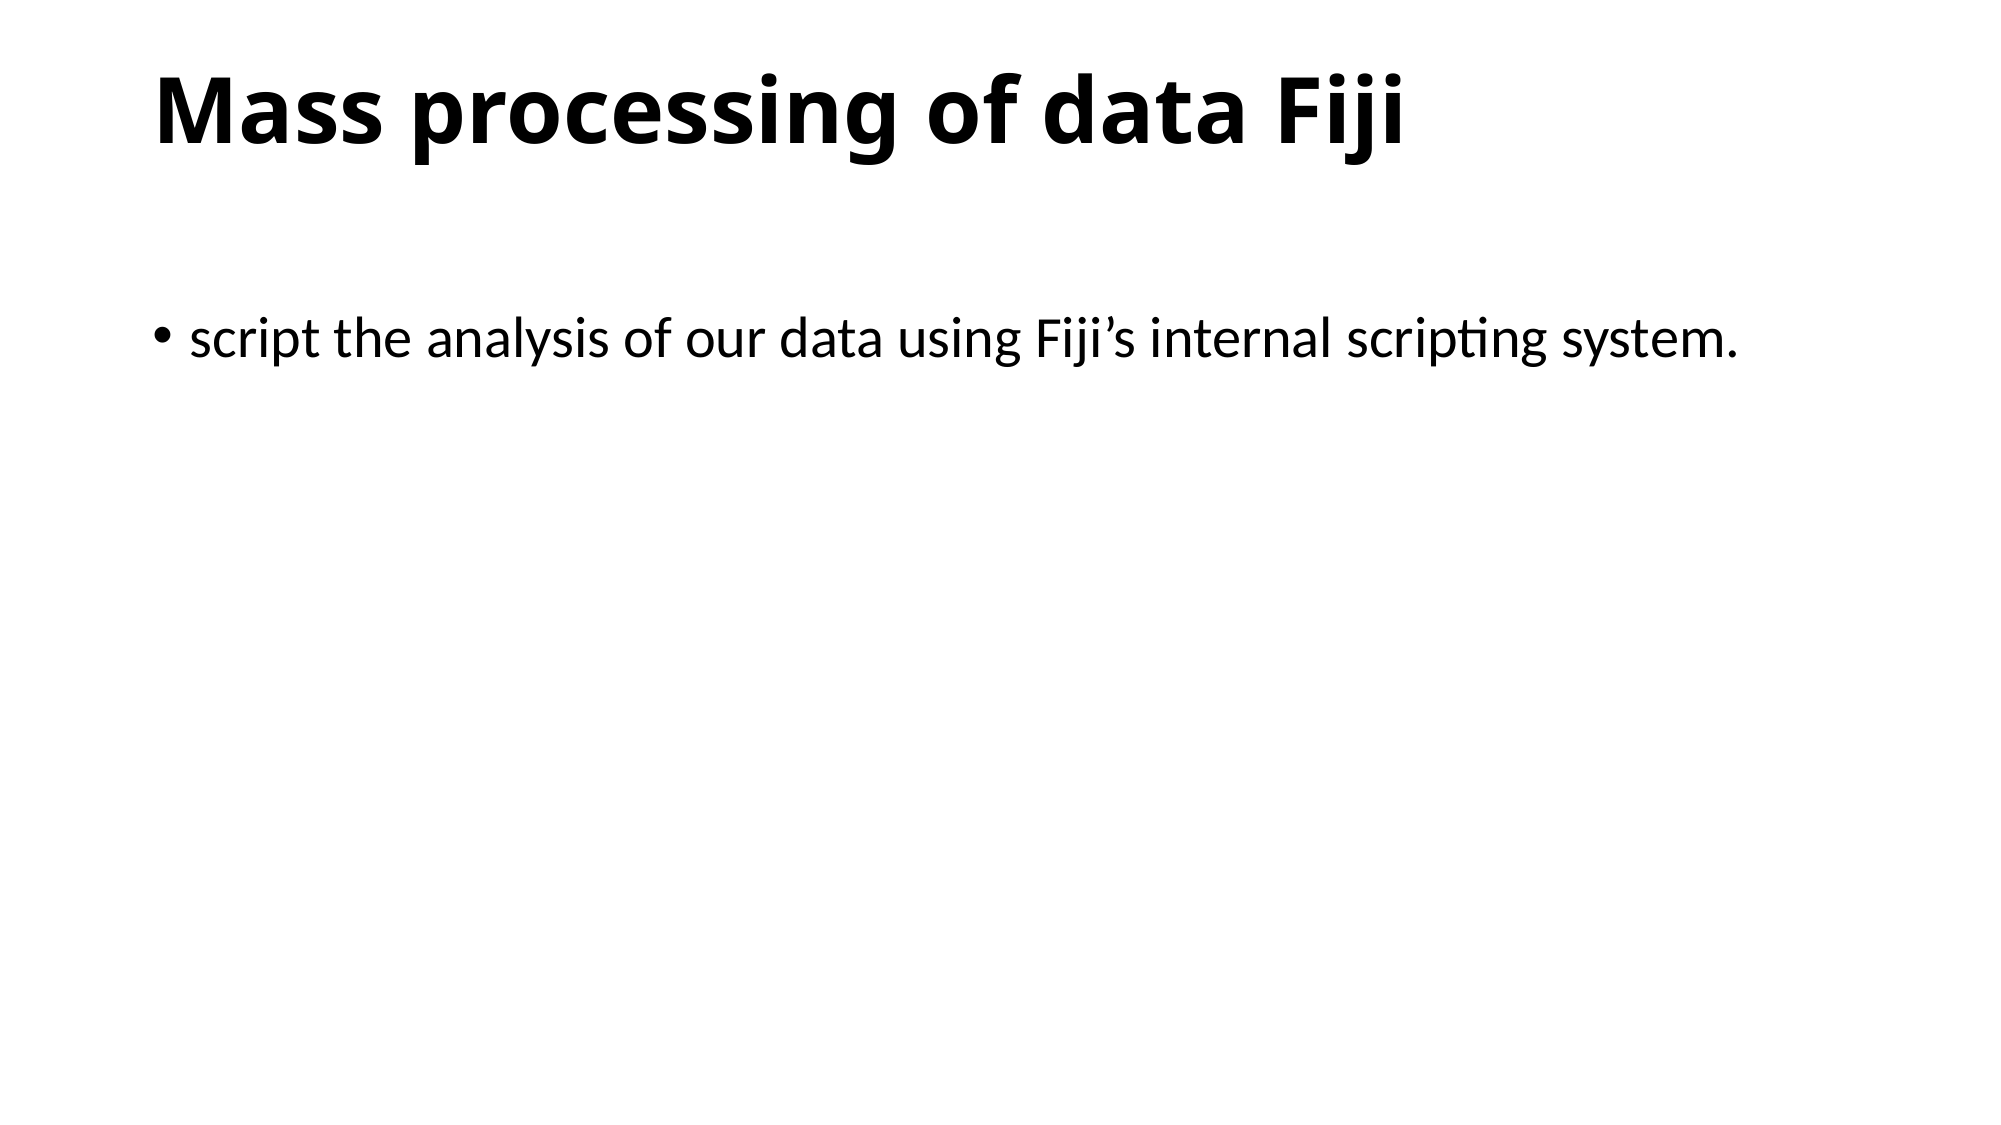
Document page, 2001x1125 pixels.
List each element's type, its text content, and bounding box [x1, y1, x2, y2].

title Mass processing of data Fiji [137, 59, 1863, 278]
list script the analysis of our data using Fiji’s internal scripting system. [137, 299, 1863, 1014]
